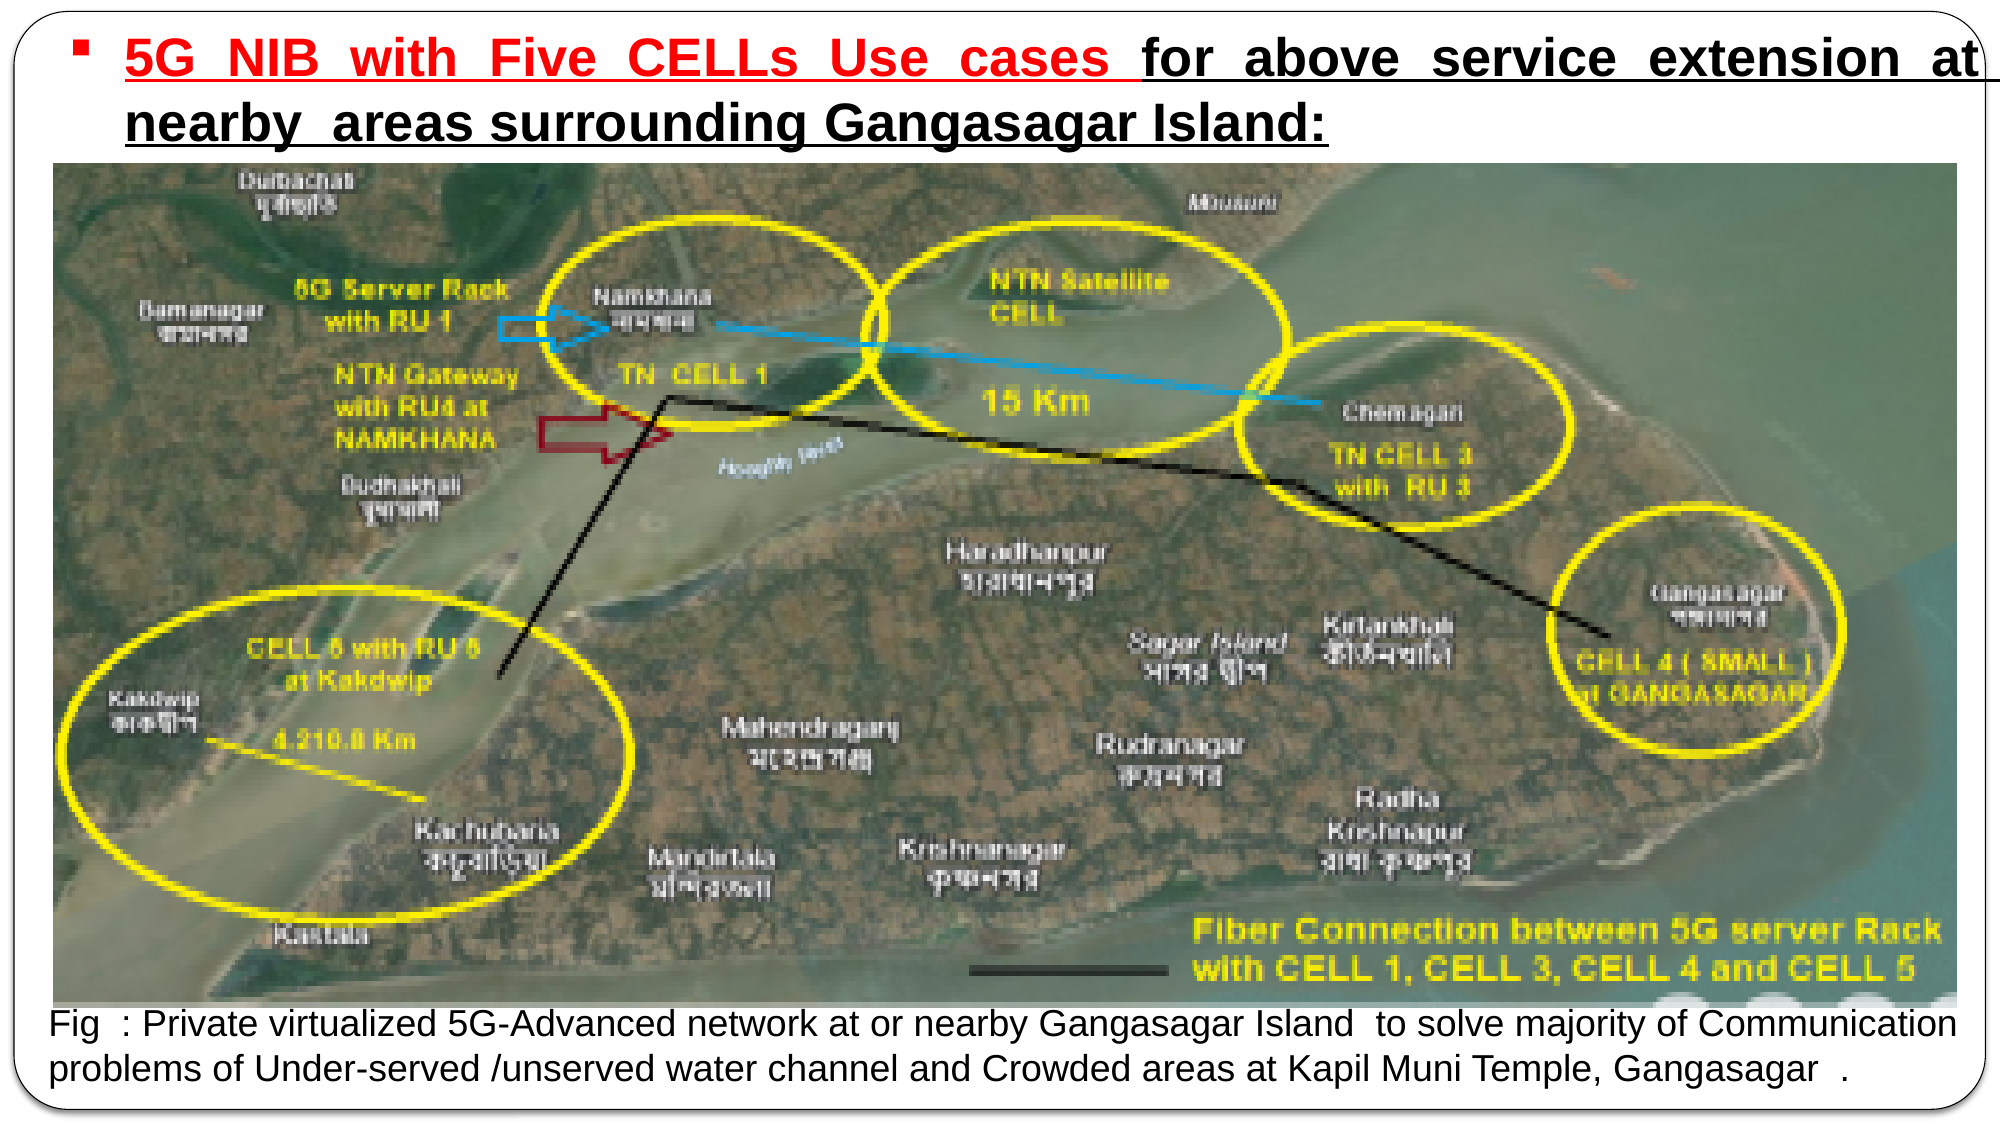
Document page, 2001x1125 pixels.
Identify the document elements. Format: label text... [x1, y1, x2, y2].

text_box 5G NIB with Five CELLs Use cases for above service extension at or nearby areas surrounding Gangasagar Island: [53, 14, 2000, 290]
picture [53, 163, 1957, 1008]
text_box Fig : Private virtualized 5G-Advanced network at or nearby Gangasagar Island to solve majority of Communication problems of Under-served /unserved water channel and Crowded areas at Kapil Muni Temple, Gangasagar . [33, 991, 2000, 1097]
